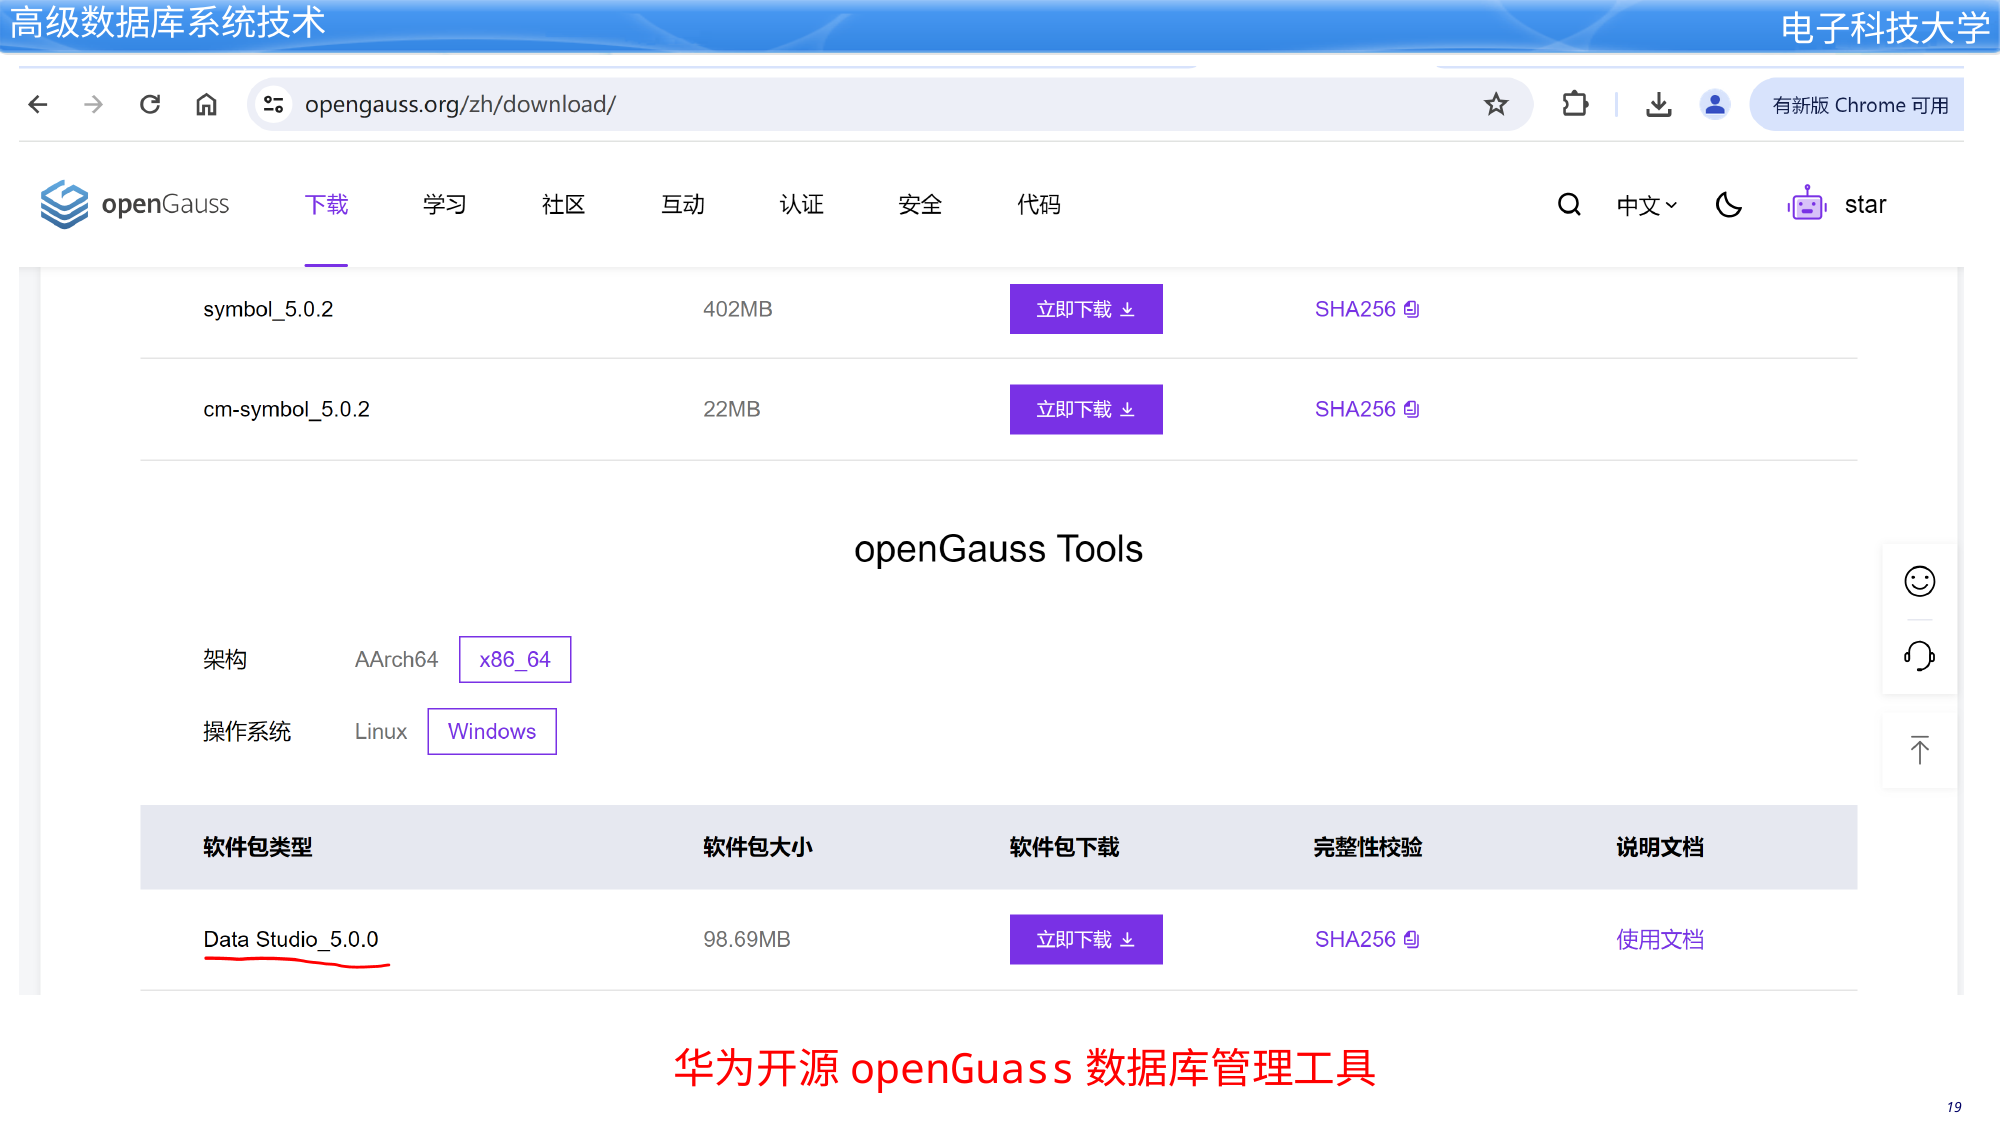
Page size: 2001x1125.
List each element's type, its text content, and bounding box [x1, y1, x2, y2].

picture [19, 66, 1964, 995]
picture [0, 0, 2000, 55]
text_box 华为开源openGuass数据库管理工具 [658, 1034, 1401, 1100]
